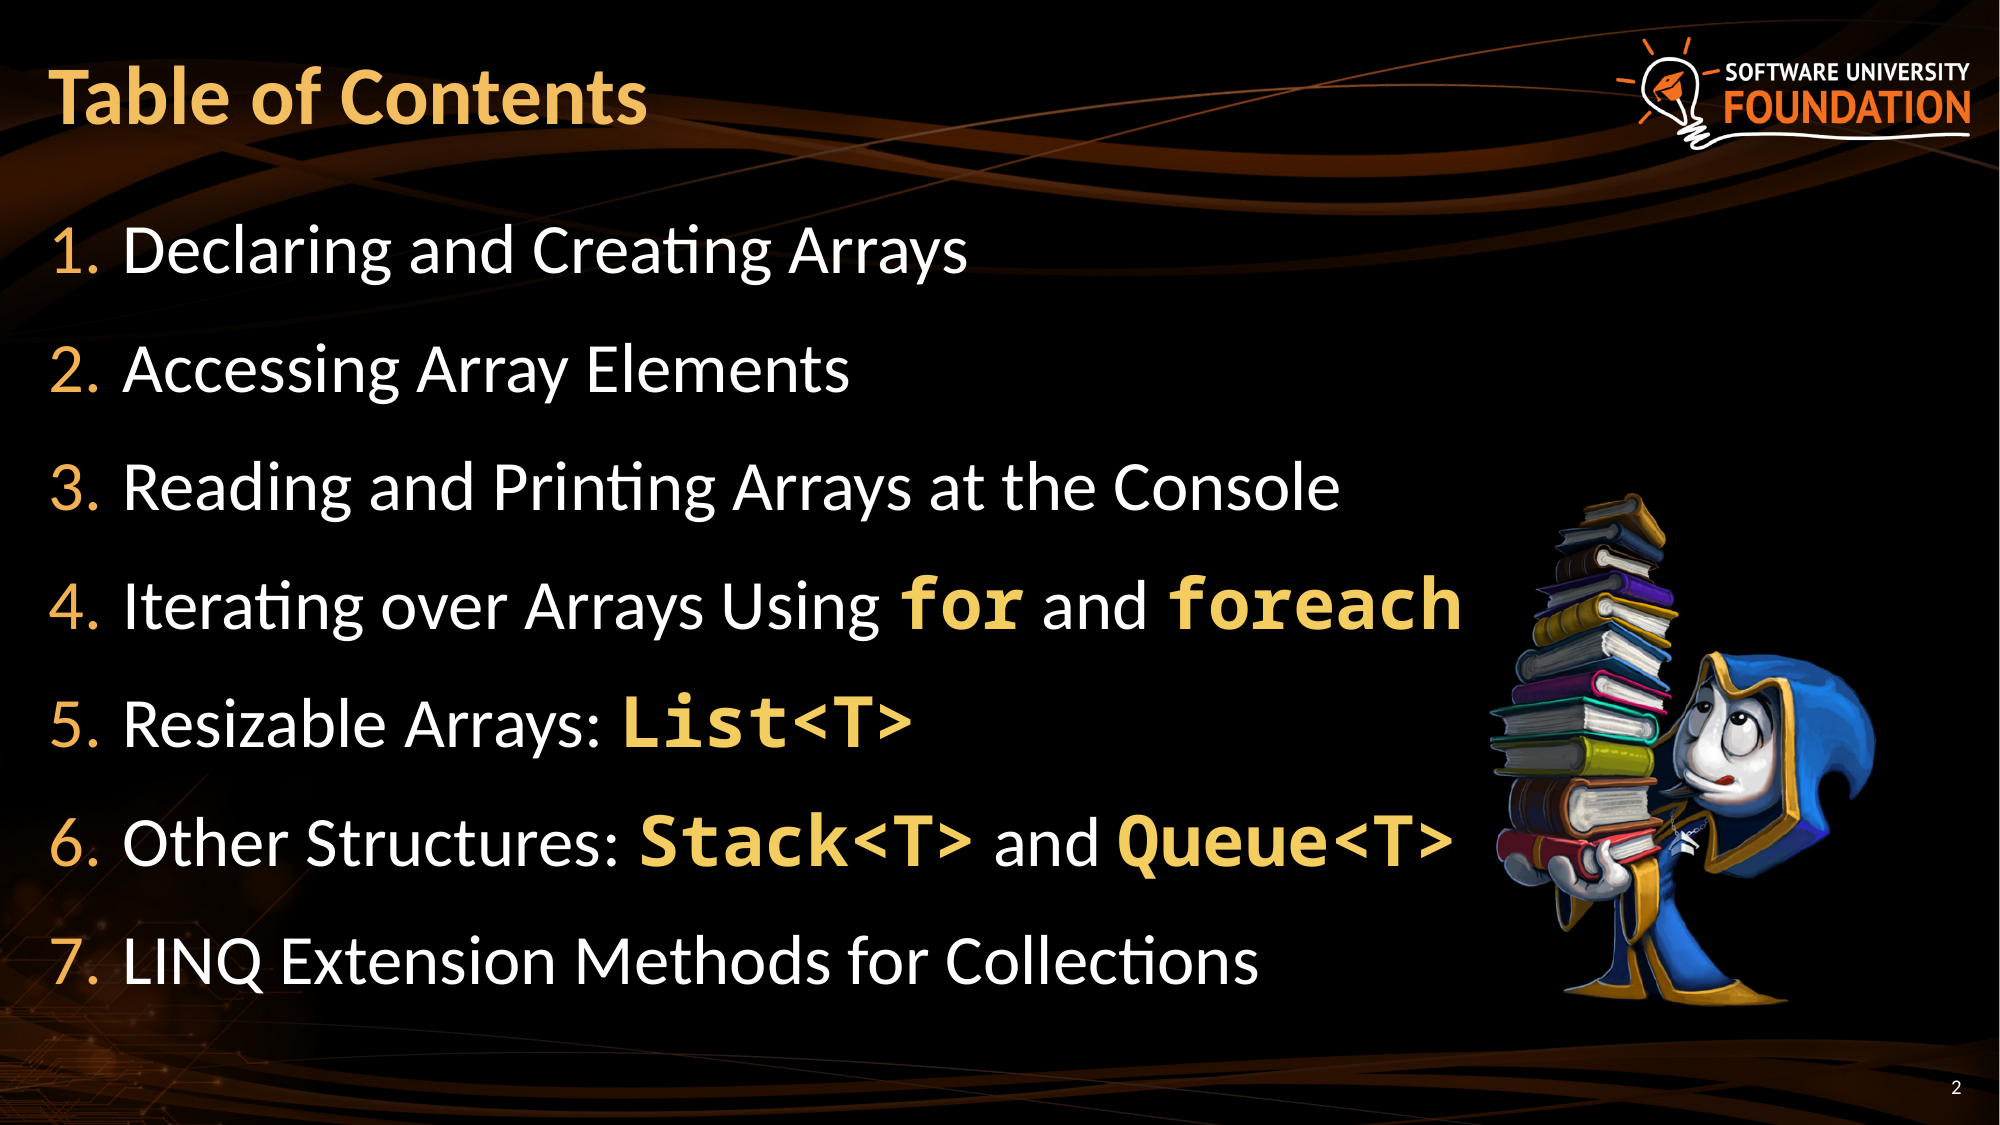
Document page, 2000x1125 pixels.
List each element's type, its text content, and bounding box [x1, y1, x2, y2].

picture [0, 0, 2000, 1125]
list Declaring and Creating Arrays Accessing Array Elements Reading and Printing Arrays at the Console Iterating over Arrays Using for and foreach Resizable Arrays: List<T> Other Structures: Stack<T> and Queue<T> LINQ Extension Methods for Collections [31, 188, 1968, 1103]
title Table of Contents [30, 6, 1602, 189]
slide_number 2 [1897, 1070, 1968, 1103]
